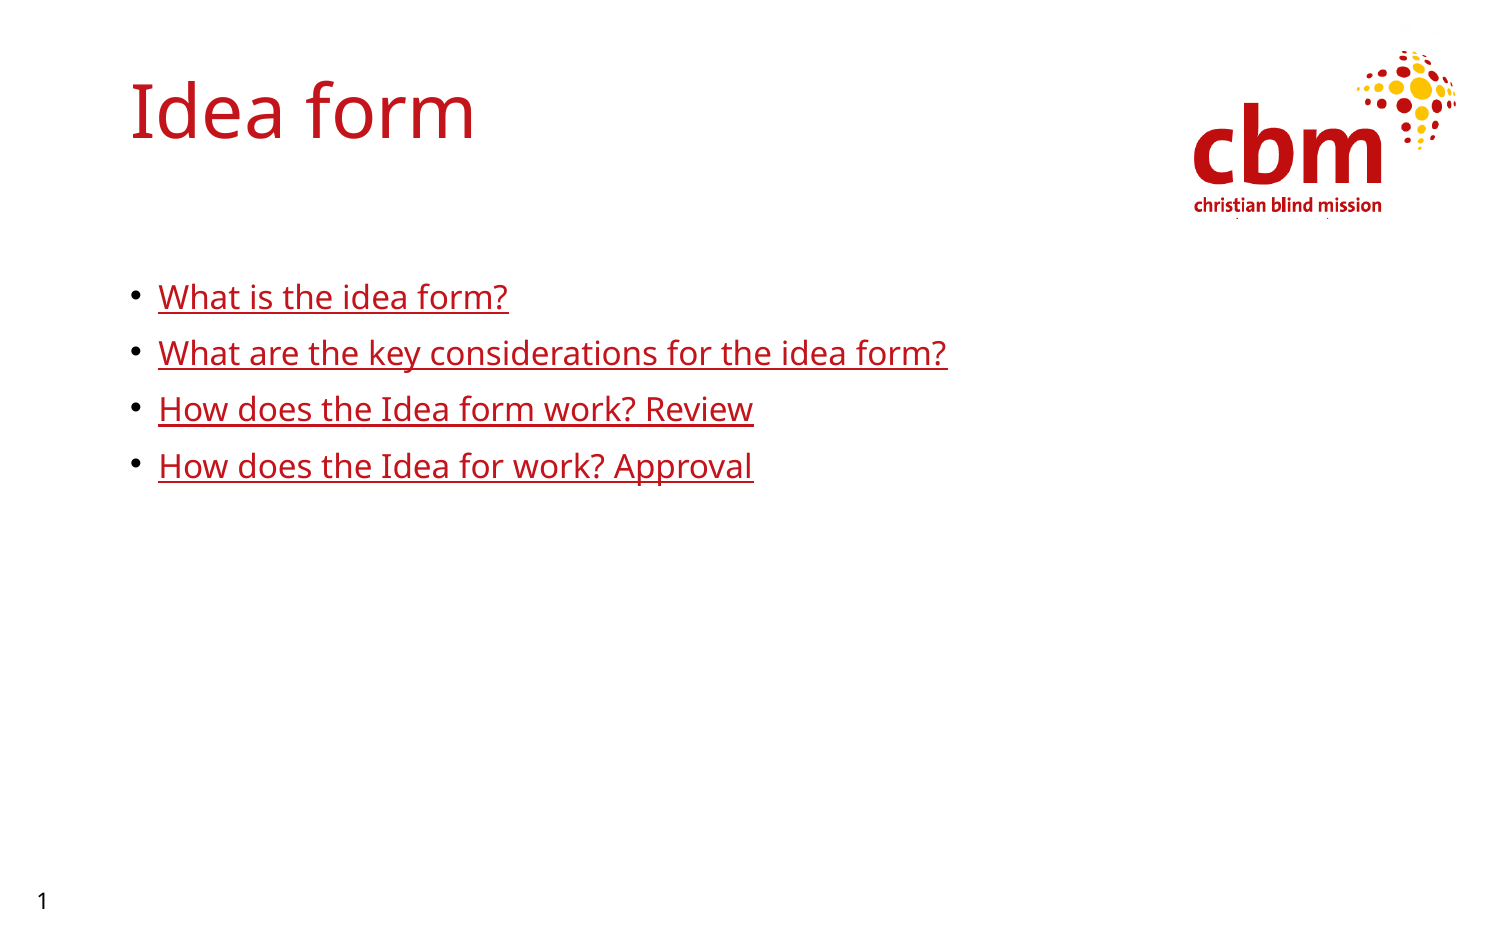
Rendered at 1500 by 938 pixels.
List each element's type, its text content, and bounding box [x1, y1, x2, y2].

slide_number 1 [21, 878, 472, 938]
picture [1166, 24, 1490, 236]
title Idea form [130, 77, 1370, 225]
list What is the idea form? What are the key considerations for the idea form? How does the Idea form work? Review How does the Idea for work? Approval [130, 276, 1370, 818]
